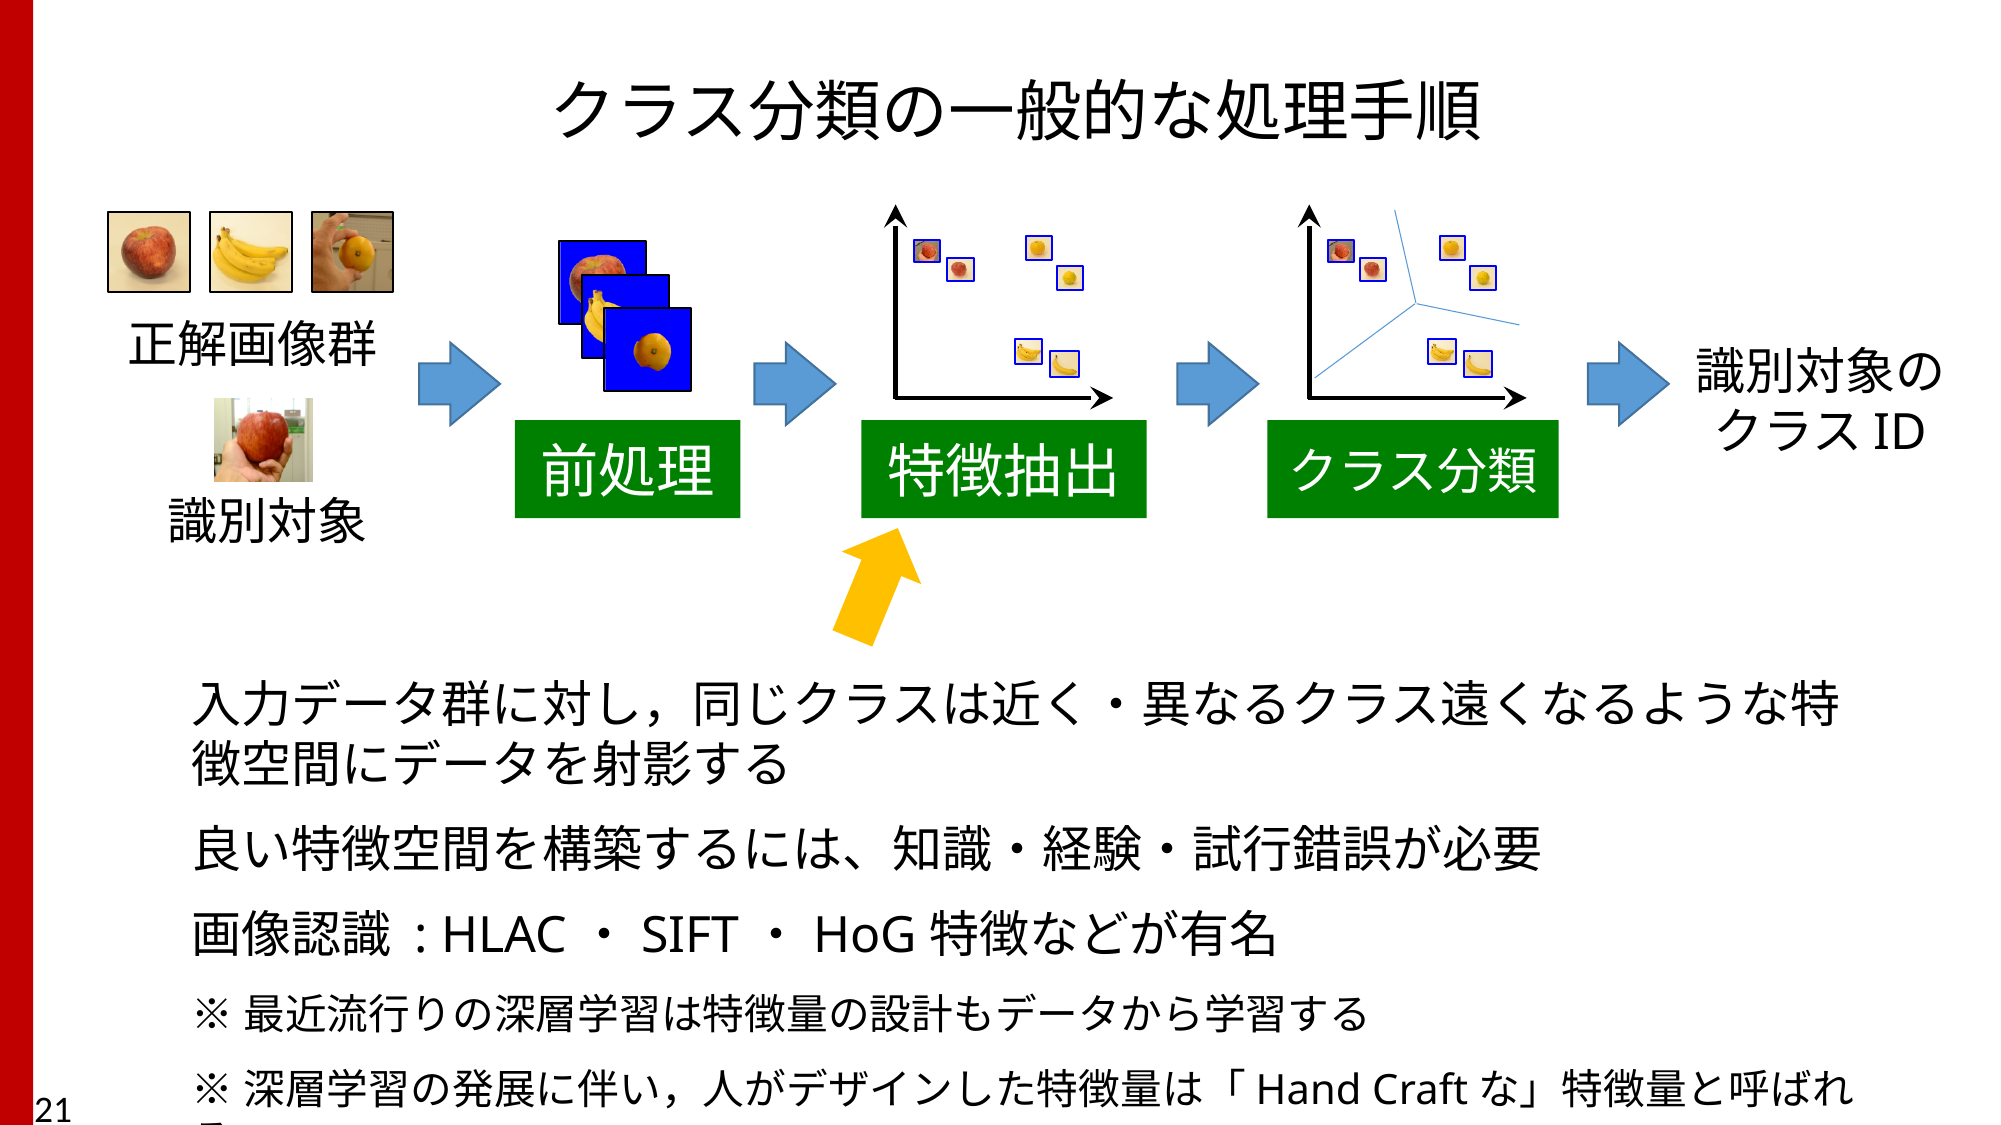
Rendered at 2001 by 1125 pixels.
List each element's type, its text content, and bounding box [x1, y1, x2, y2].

text_box [1586, 340, 1671, 428]
text_box [1176, 340, 1260, 428]
text_box 入力データ群に対し，同じクラスは近く・異なるクラス遠くなるような特徴空間にデータを射影する 良い特徴空間を構築するには、知識・経験・試行錯誤が必要 画像認識 : HLAC・SIFT・HoG特徴などが有名 ※最近流行りの深層学習は特徴量の設計もデータから学習する ※深層学習の発展に伴い，人がデザインした特徴量は「Hand Craftな」特徴量と呼ばれる [177, 665, 1898, 1125]
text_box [861, 204, 1147, 519]
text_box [1267, 204, 1559, 519]
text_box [109, 213, 395, 558]
text_box クラス分類の一般的な処理手順 [440, 56, 1592, 161]
slide_number 21 [19, 1077, 470, 1125]
text_box 識別対象の クラスID [1680, 332, 1961, 467]
text_box [831, 526, 924, 649]
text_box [514, 241, 741, 519]
text_box [753, 340, 838, 428]
text_box [418, 340, 502, 428]
